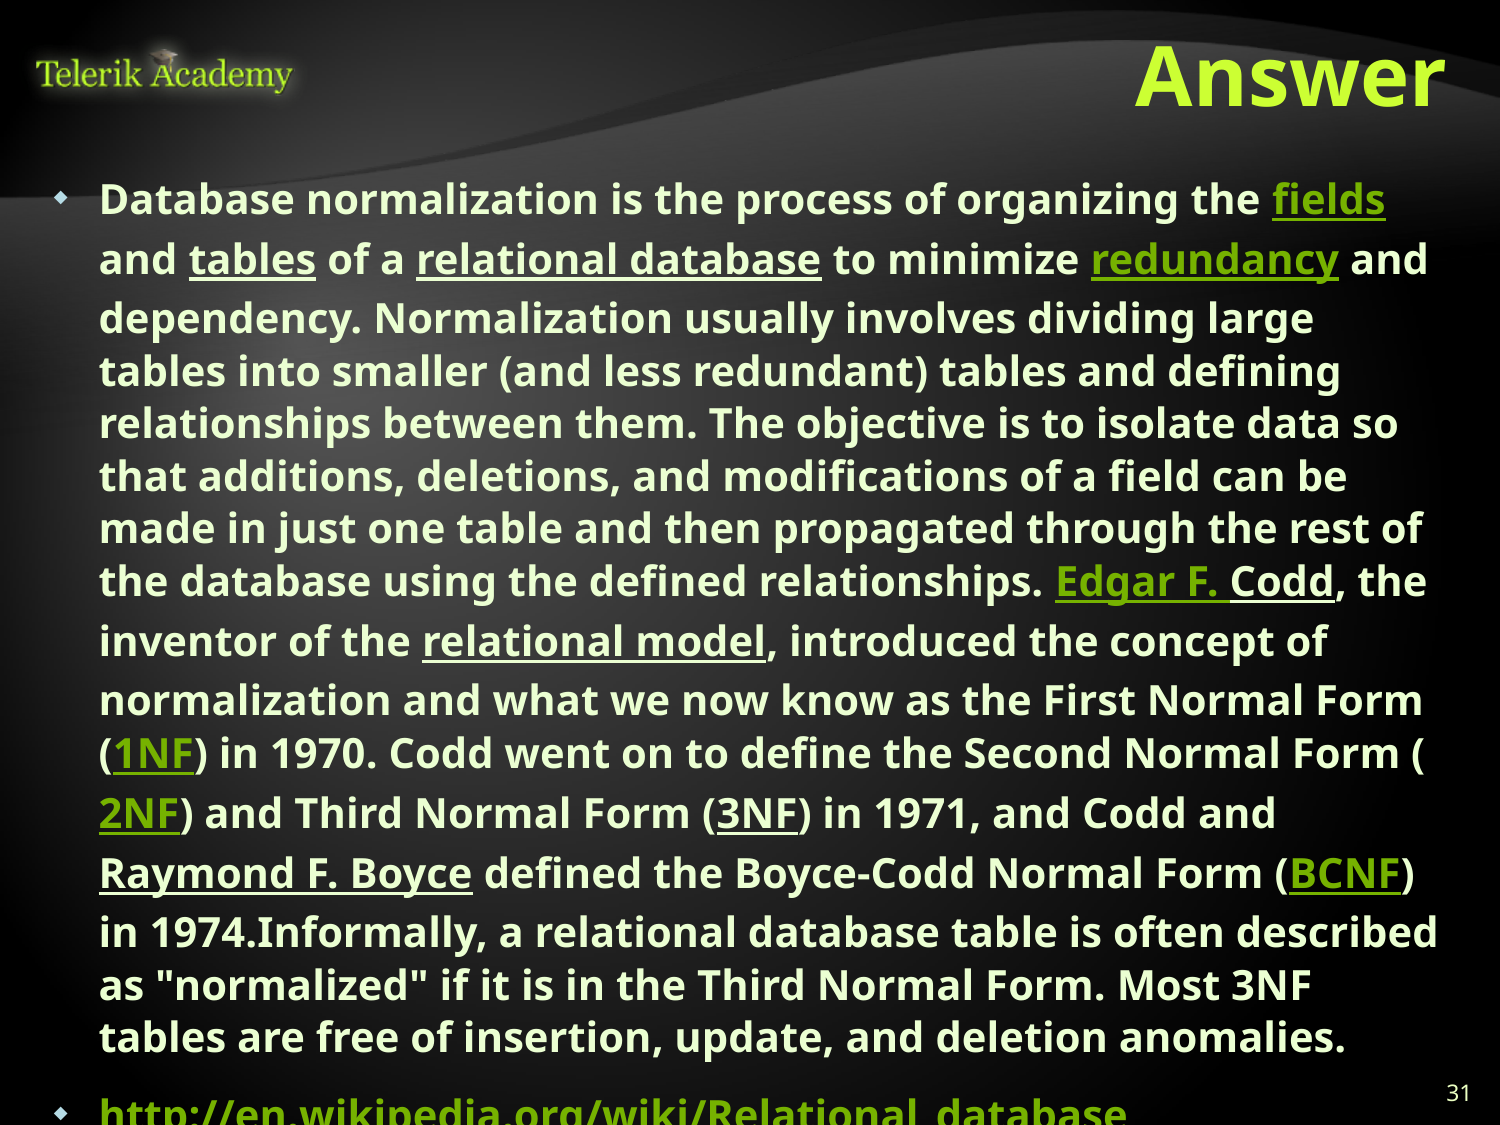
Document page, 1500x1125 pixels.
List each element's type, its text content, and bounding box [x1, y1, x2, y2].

slide_number 31 [1412, 1074, 1488, 1113]
list Database normalization is the process of organizing the fields and tables of a relational database to minimize redundancy and dependency. Normalization usually involves dividing large tables into smaller (and less redundant) tables and defining relationships between them. The objective is to isolate data so that additions, deletions, and modifications of a field can be made in just one table and then propagated through the rest of the database using the defined relationships. Edgar F. Codd, the inventor of the relational model, introduced the concept of normalization and what we now know as the First Normal Form (1NF) in 1970. Codd went on to define the Second Normal Form (2NF) and Third Normal Form (3NF) in 1971, and Codd and Raymond F. Boyce defined the Boyce-Codd Normal Form (BCNF) in 1974.Informally, a relational database table is often described as "normalized" if it is in the Third Normal Form. Most 3NF tables are free of insertion, update, and deletion anomalies. http://en.wikipedia.org/wiki/Relational_database http://en.wikipedia.org/wiki/Database_normalization [37, 162, 1463, 1088]
title Answer [300, 12, 1463, 150]
picture [0, 0, 1500, 1125]
